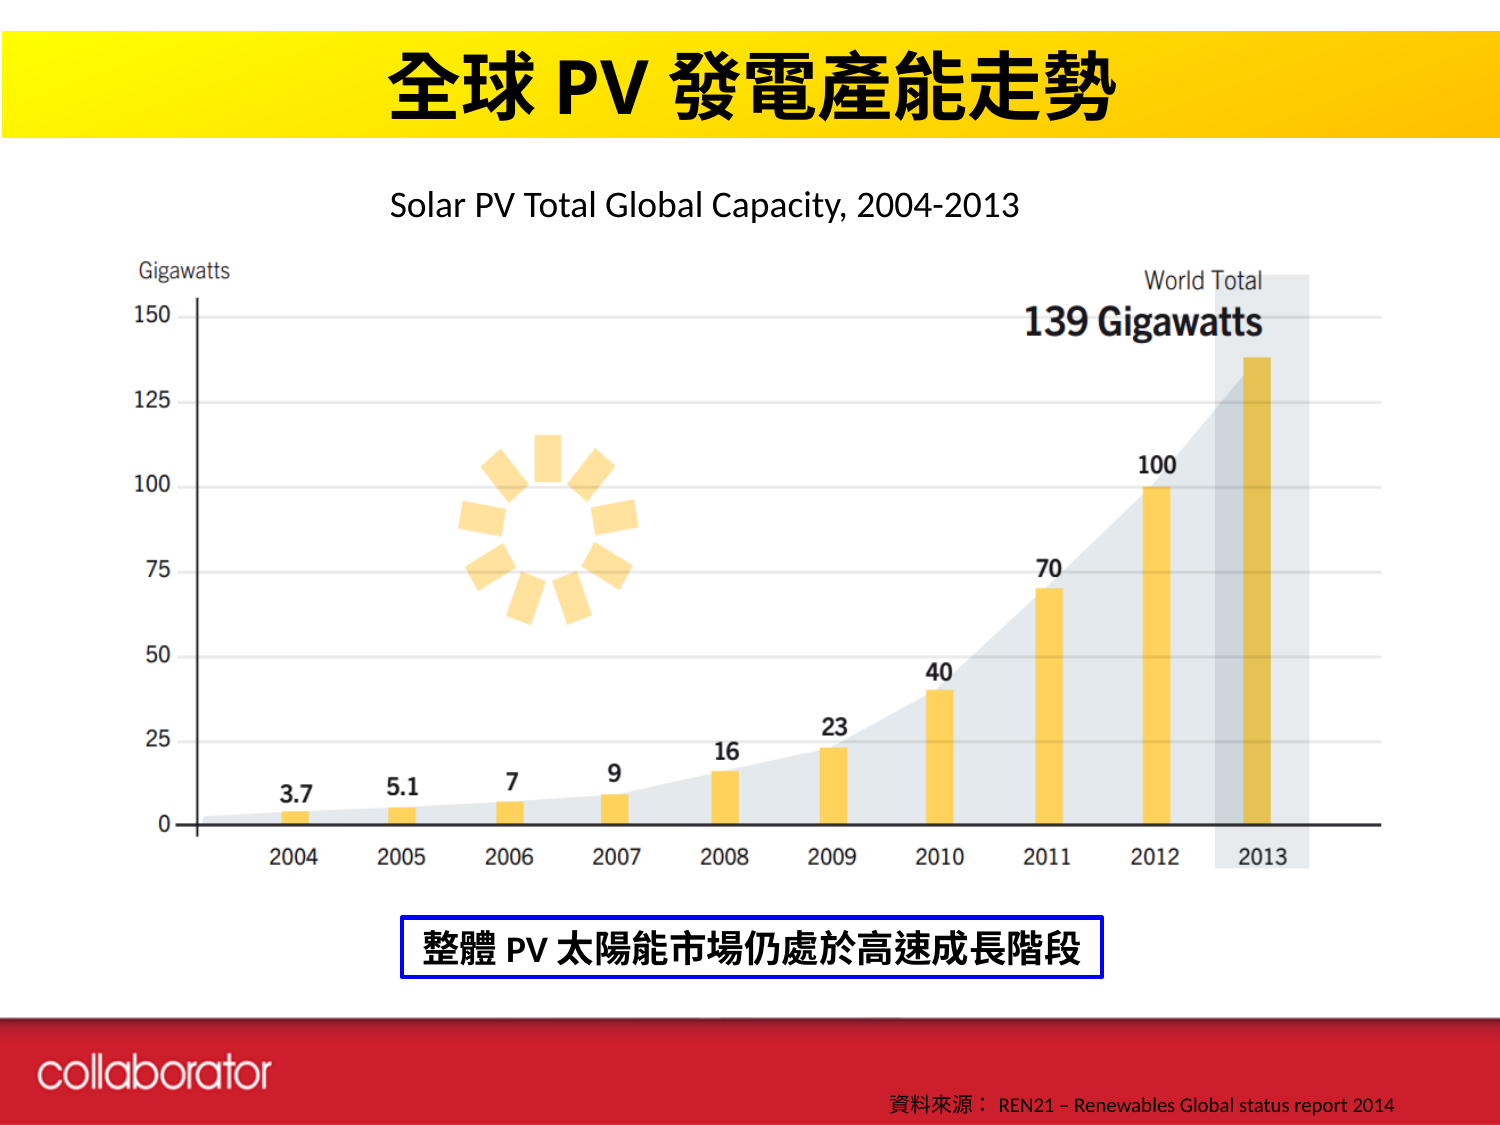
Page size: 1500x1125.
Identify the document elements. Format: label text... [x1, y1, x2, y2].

text_box 整體PV太陽能市場仍處於高速成長階段 [401, 917, 1102, 978]
text_box 全球PV發電產能走勢 [0, 29, 1500, 139]
picture [0, 1017, 1500, 1125]
picture [116, 248, 1388, 877]
text_box 資料來源：REN21 – Renewables Global status report 2014 [874, 1084, 1413, 1125]
slide_number 23 [1074, 1042, 1425, 1103]
text_box Solar PV Total Global Capacity, 2004-2013 [375, 172, 1075, 233]
